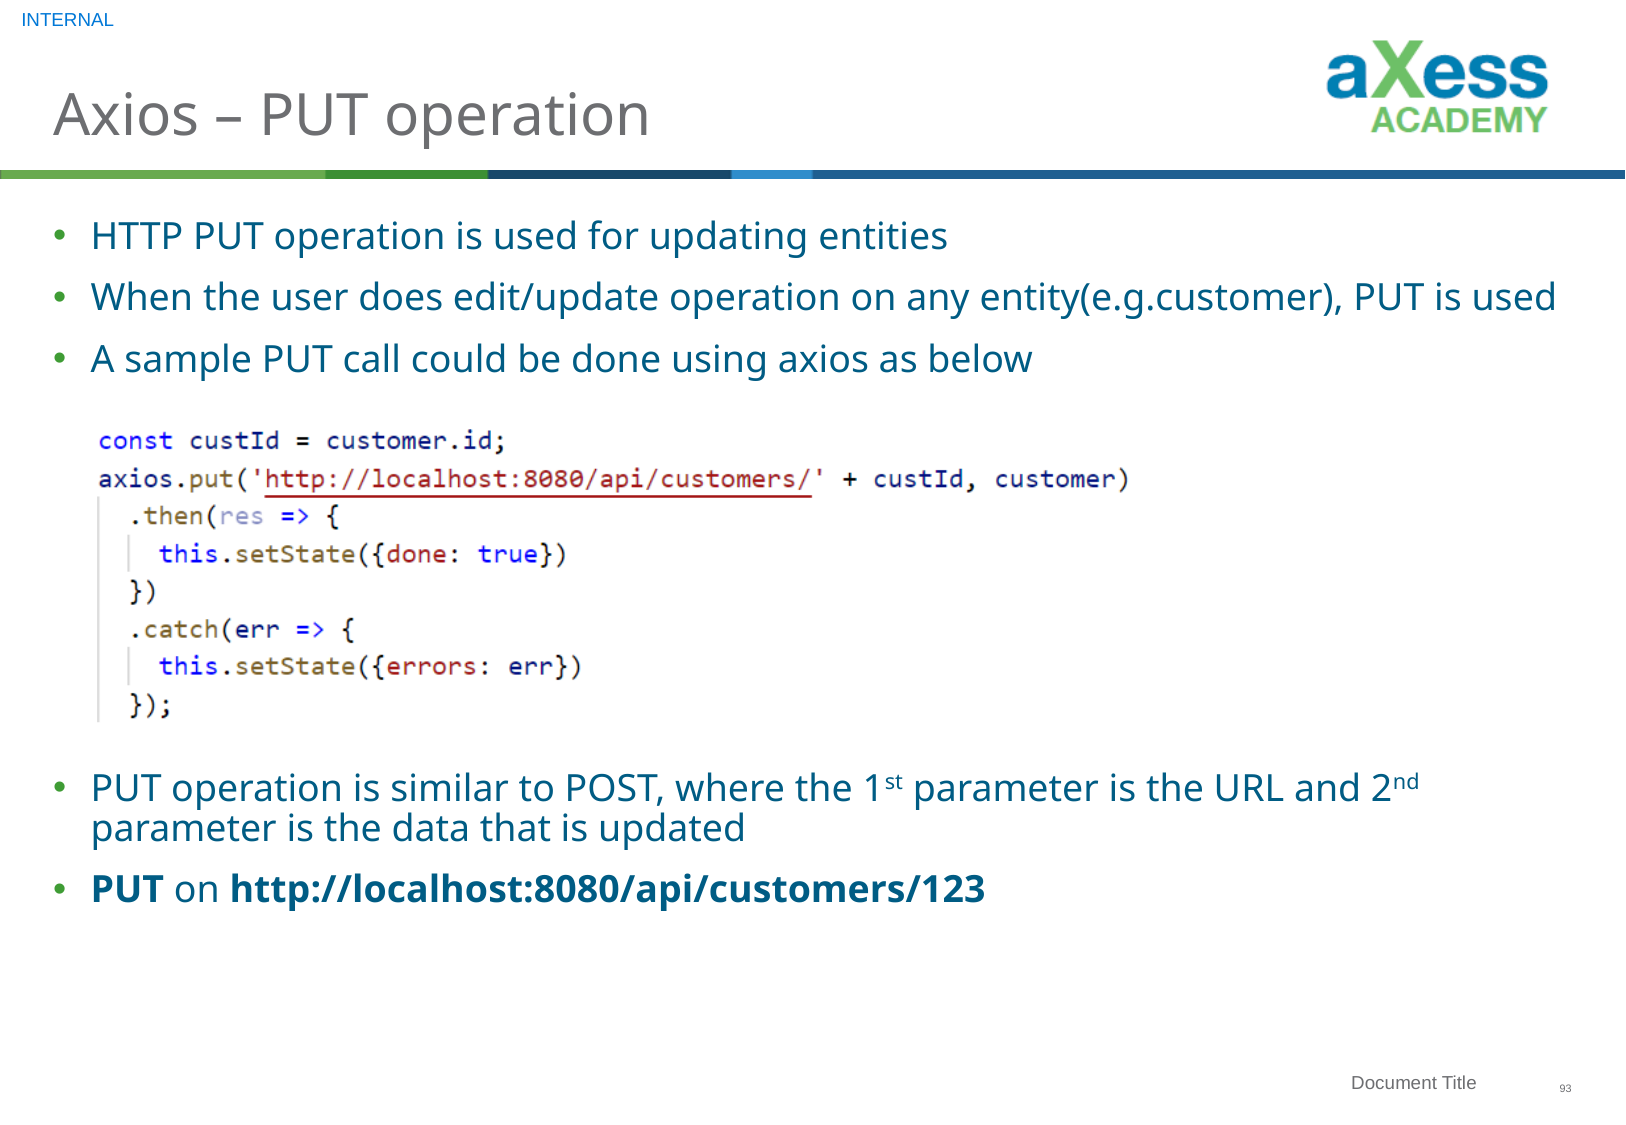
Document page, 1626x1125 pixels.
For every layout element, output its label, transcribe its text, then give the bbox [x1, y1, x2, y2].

title Axios – PUT operation [53, 32, 1573, 148]
picture [1288, 30, 1574, 147]
picture [74, 399, 1190, 750]
picture [0, 170, 1625, 179]
list HTTP PUT operation is used for updating entities When the user does edit/update operation on any entity(e.g.customer), PUT is used A sample PUT call could be done using axios as below PUT operation is similar to POST, where the 1st parameter is the URL and 2nd parameter is the data that is updated PUT on http://localhost:8080/api/customers/123 [53, 217, 1573, 1013]
